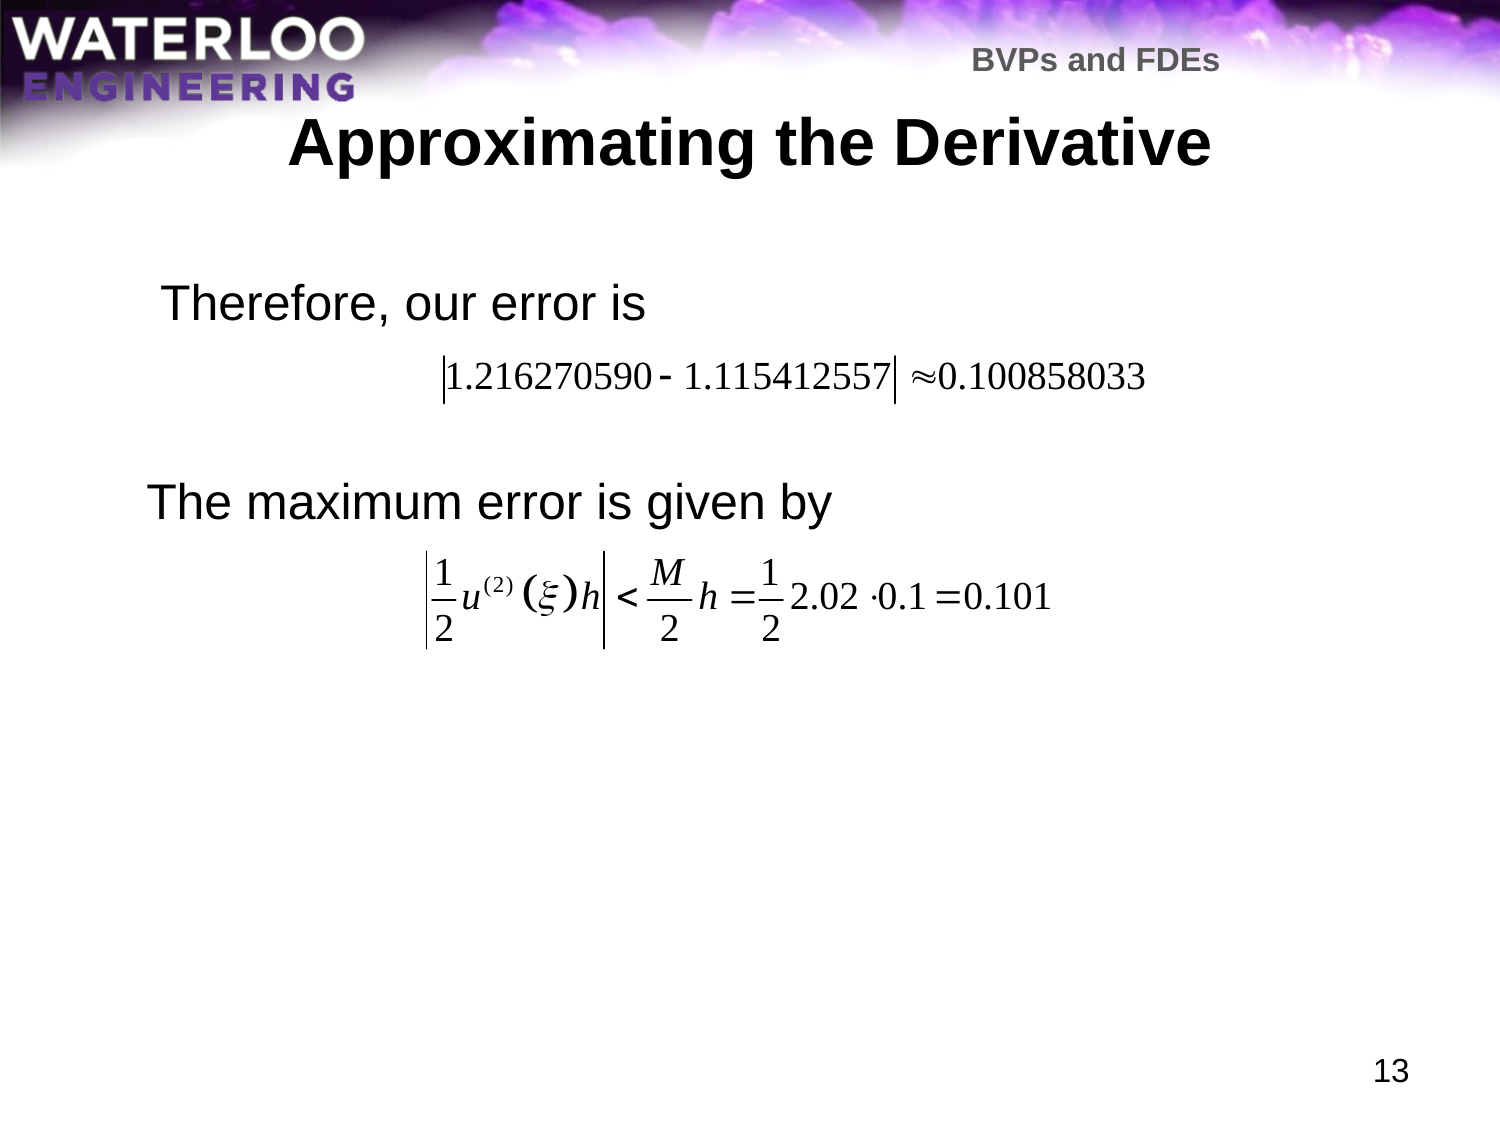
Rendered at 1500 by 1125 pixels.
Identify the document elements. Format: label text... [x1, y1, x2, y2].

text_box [418, 543, 1055, 657]
slide_number 13 [1296, 1036, 1425, 1097]
footer BVPs and FDEs [535, 31, 1236, 74]
picture [0, 0, 1500, 1125]
list Therefore, our error is The maximum error is given by [74, 262, 1426, 1020]
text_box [435, 346, 1152, 414]
title Approximating the Derivative [74, 44, 1426, 233]
